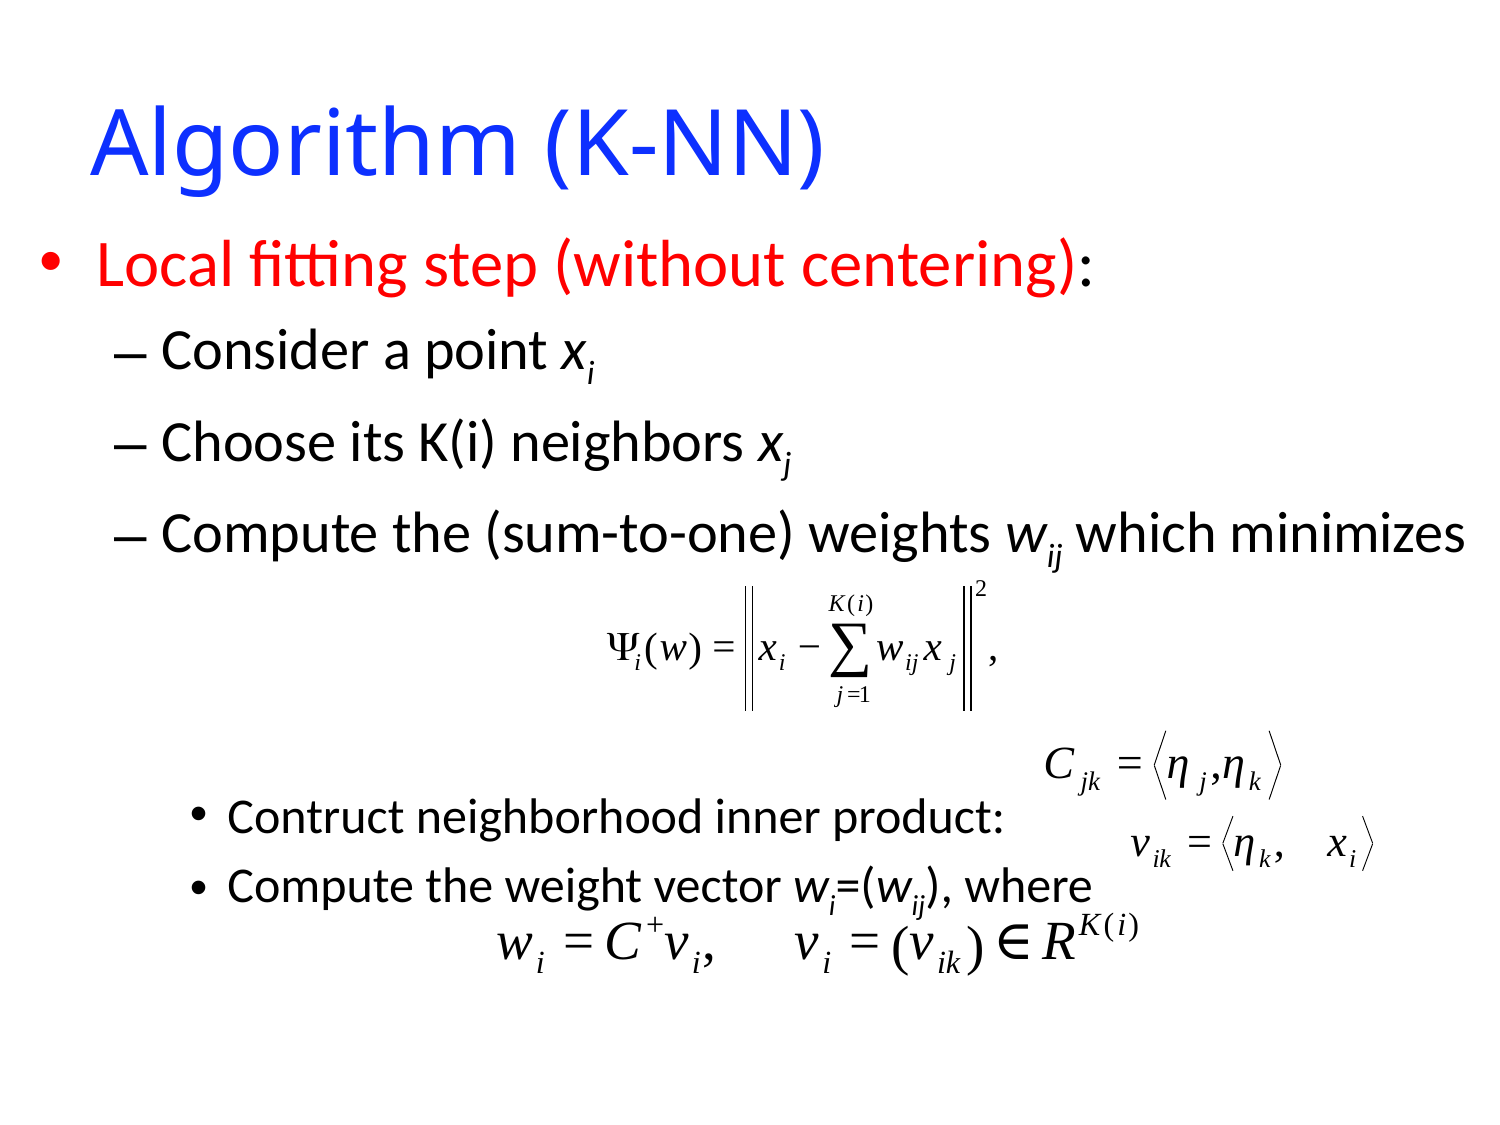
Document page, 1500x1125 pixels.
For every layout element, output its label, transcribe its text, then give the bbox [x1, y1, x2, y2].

list Local fitting step (without centering): Consider a point xi Choose its K(i) neighbors xj Compute the (sum-to-one) weights wij which minimizes Contruct neighborhood inner product: Compute the weight vector wi=(wij), where [24, 212, 1500, 1101]
title Algorithm (K-NN) [74, 44, 1426, 212]
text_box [1037, 724, 1288, 806]
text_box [487, 899, 1150, 988]
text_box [1124, 812, 1379, 876]
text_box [601, 574, 1000, 716]
